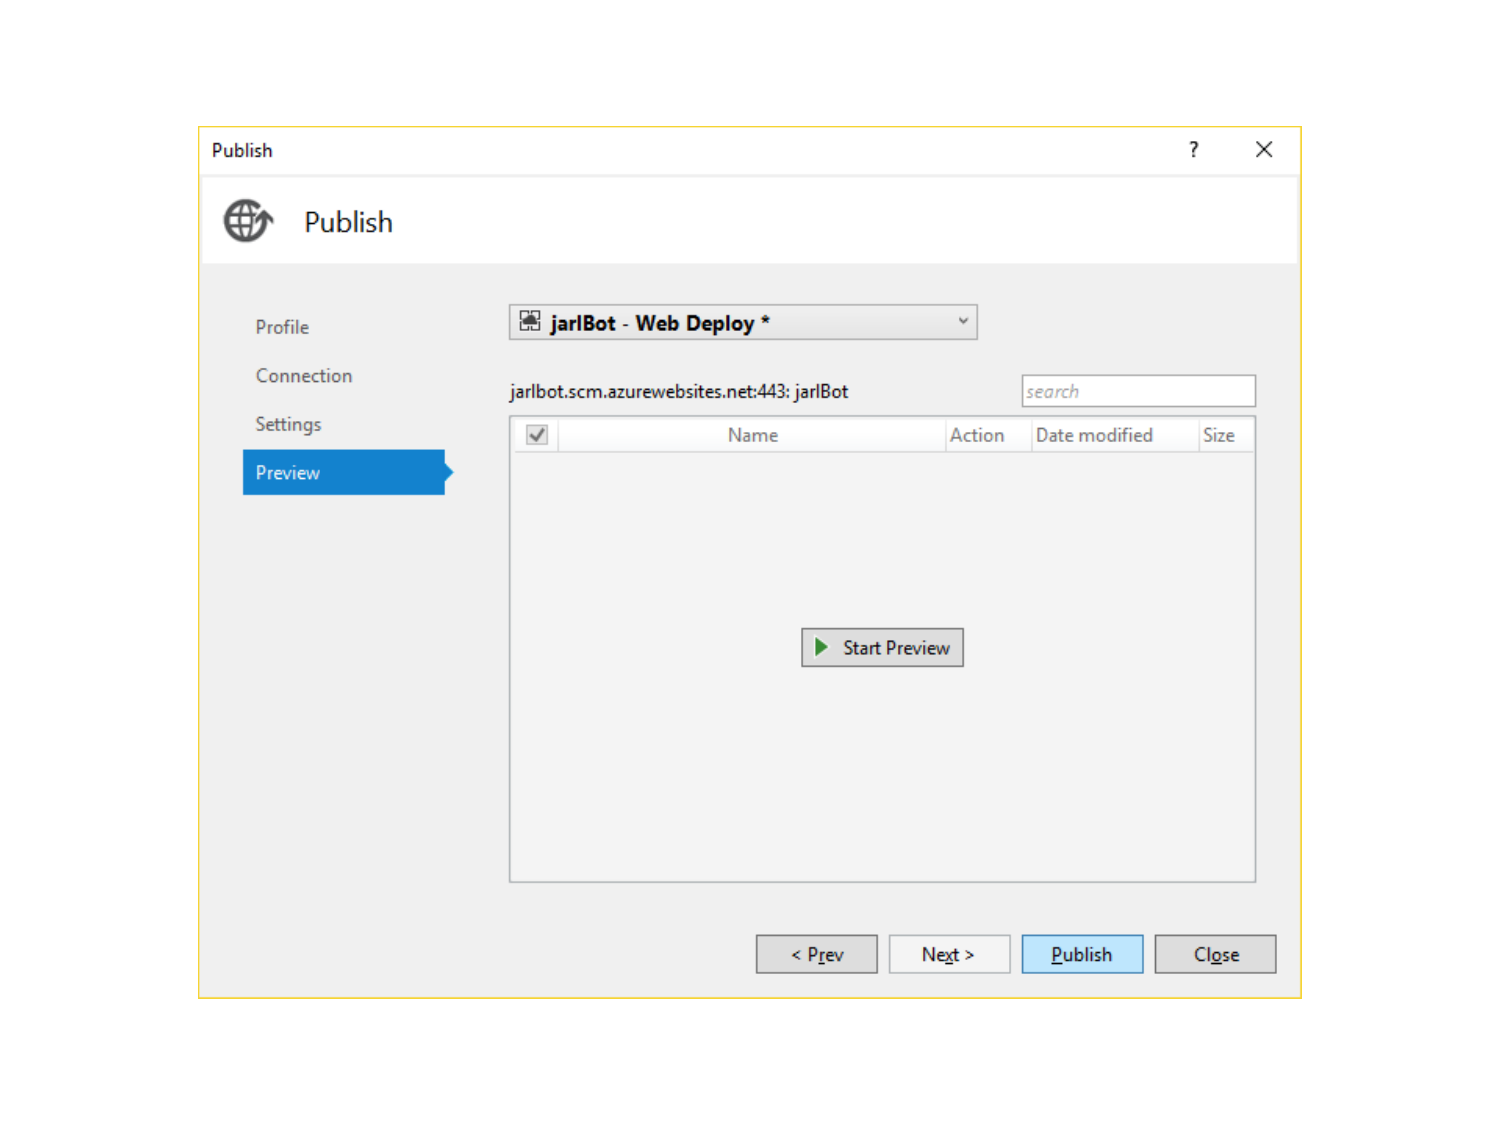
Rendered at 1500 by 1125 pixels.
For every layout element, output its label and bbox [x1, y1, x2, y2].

picture [198, 126, 1302, 999]
